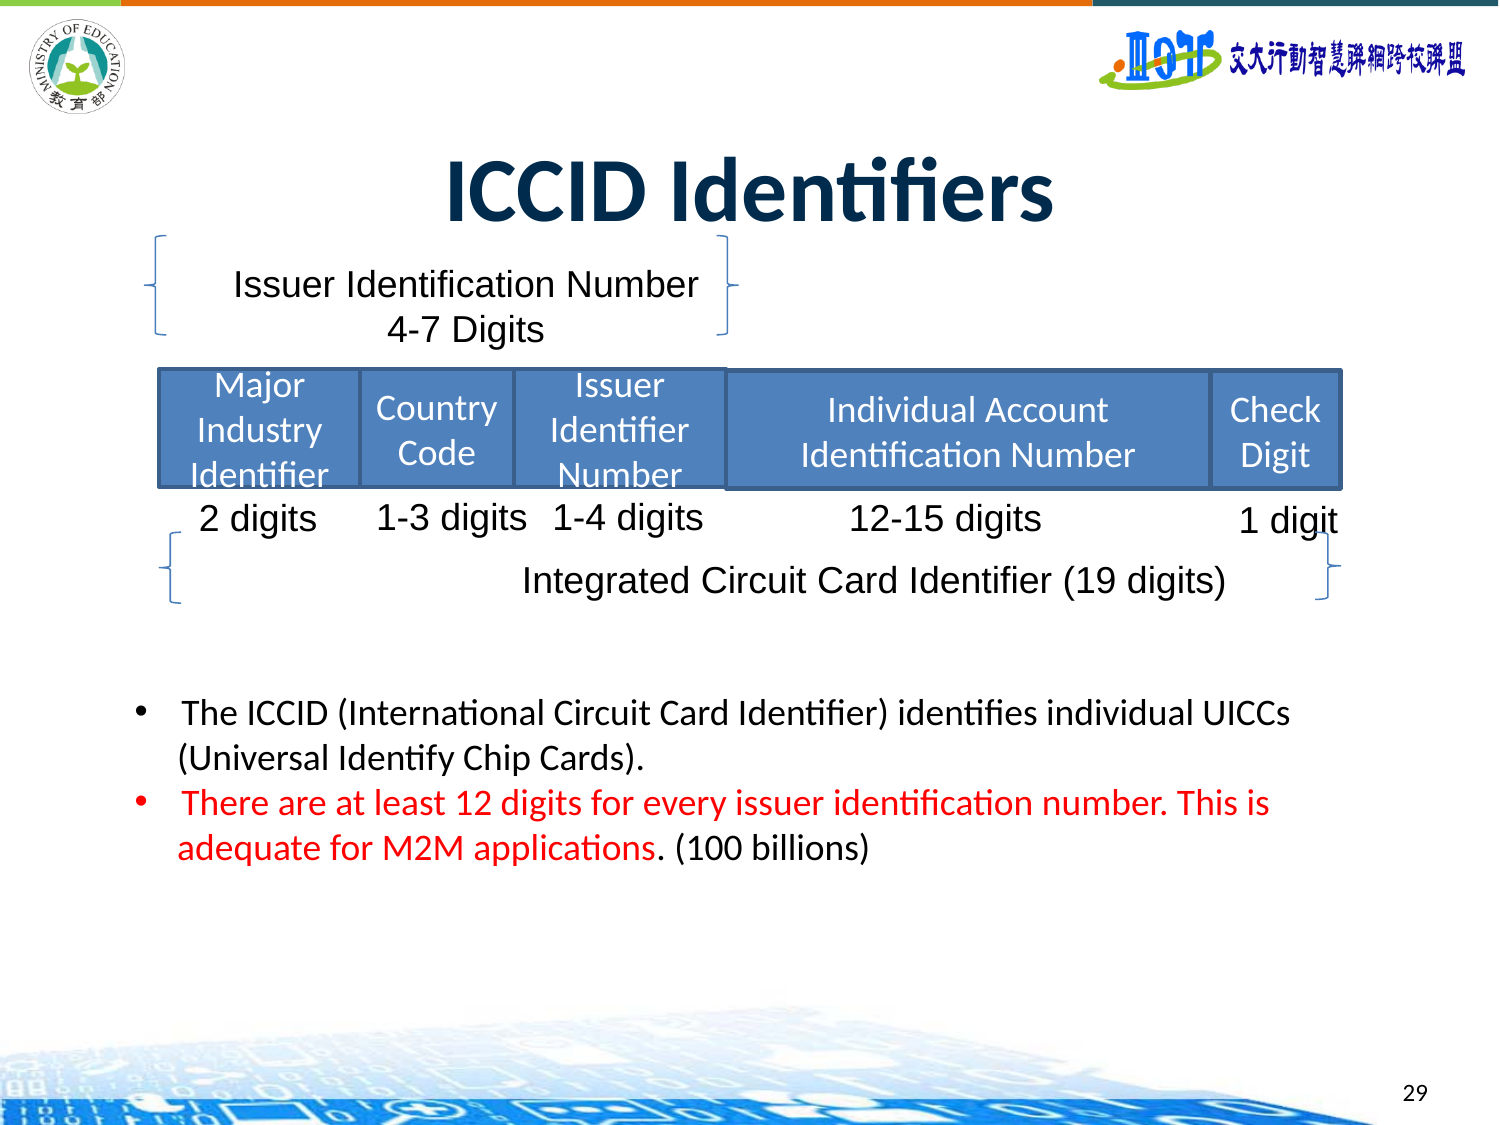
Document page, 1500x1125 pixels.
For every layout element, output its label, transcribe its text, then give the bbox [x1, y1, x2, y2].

text_box 1-4 digits [537, 489, 719, 546]
text_box Individual Account Identification Number [724, 368, 1209, 491]
text_box The ICCID (International Circuit Card Identifier) identifies individual UICCs (Universal Identify Chip Cards). There are at least 12 digits for every issuer identification number. This is adequate for M2M applications. (100 billions) [119, 680, 1316, 1011]
picture [1099, 30, 1465, 90]
text_box 1-3 digits [361, 485, 537, 546]
picture [29, 19, 125, 114]
text_box Issuer Identification Number 4-7 Digits [218, 252, 714, 358]
text_box [158, 531, 182, 604]
text_box [716, 234, 740, 336]
text_box Check Digit [1209, 368, 1343, 491]
slide_number 29 [1387, 1069, 1484, 1125]
text_box 1 digit [1223, 488, 1354, 549]
text_box [1315, 531, 1342, 601]
text_box Integrated Circuit Card Identifier (19 digits) [507, 549, 1242, 609]
text_box 12-15 digits [834, 486, 1058, 547]
title ICCID Identifiers [75, 101, 1425, 268]
picture [0, 987, 1377, 1125]
text_box Major Industry Identifier [157, 367, 358, 489]
text_box Country Code [358, 367, 512, 489]
text_box 2 digits [184, 486, 333, 547]
text_box [143, 234, 167, 336]
text_box Issuer Identifier Number [512, 367, 728, 489]
